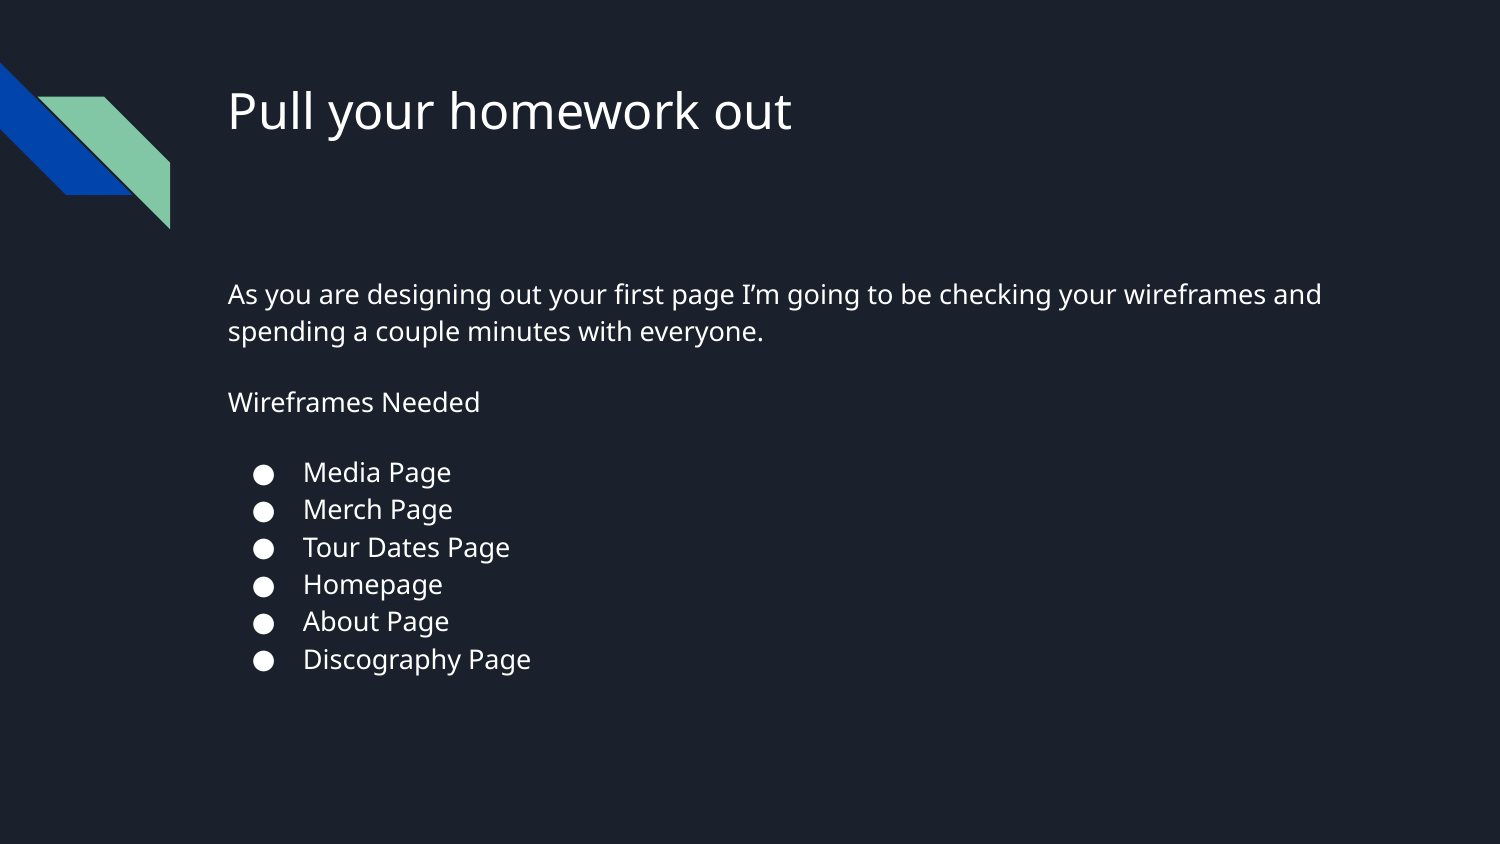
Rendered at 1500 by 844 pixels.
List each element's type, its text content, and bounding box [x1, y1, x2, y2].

list As you are designing out your first page I’m going to be checking your wireframes and spending a couple minutes with everyone. Wireframes Needed Media Page Merch Page Tour Dates Page Homepage About Page Discography Page [212, 257, 1368, 735]
title Pull your homework out [212, 64, 1368, 215]
